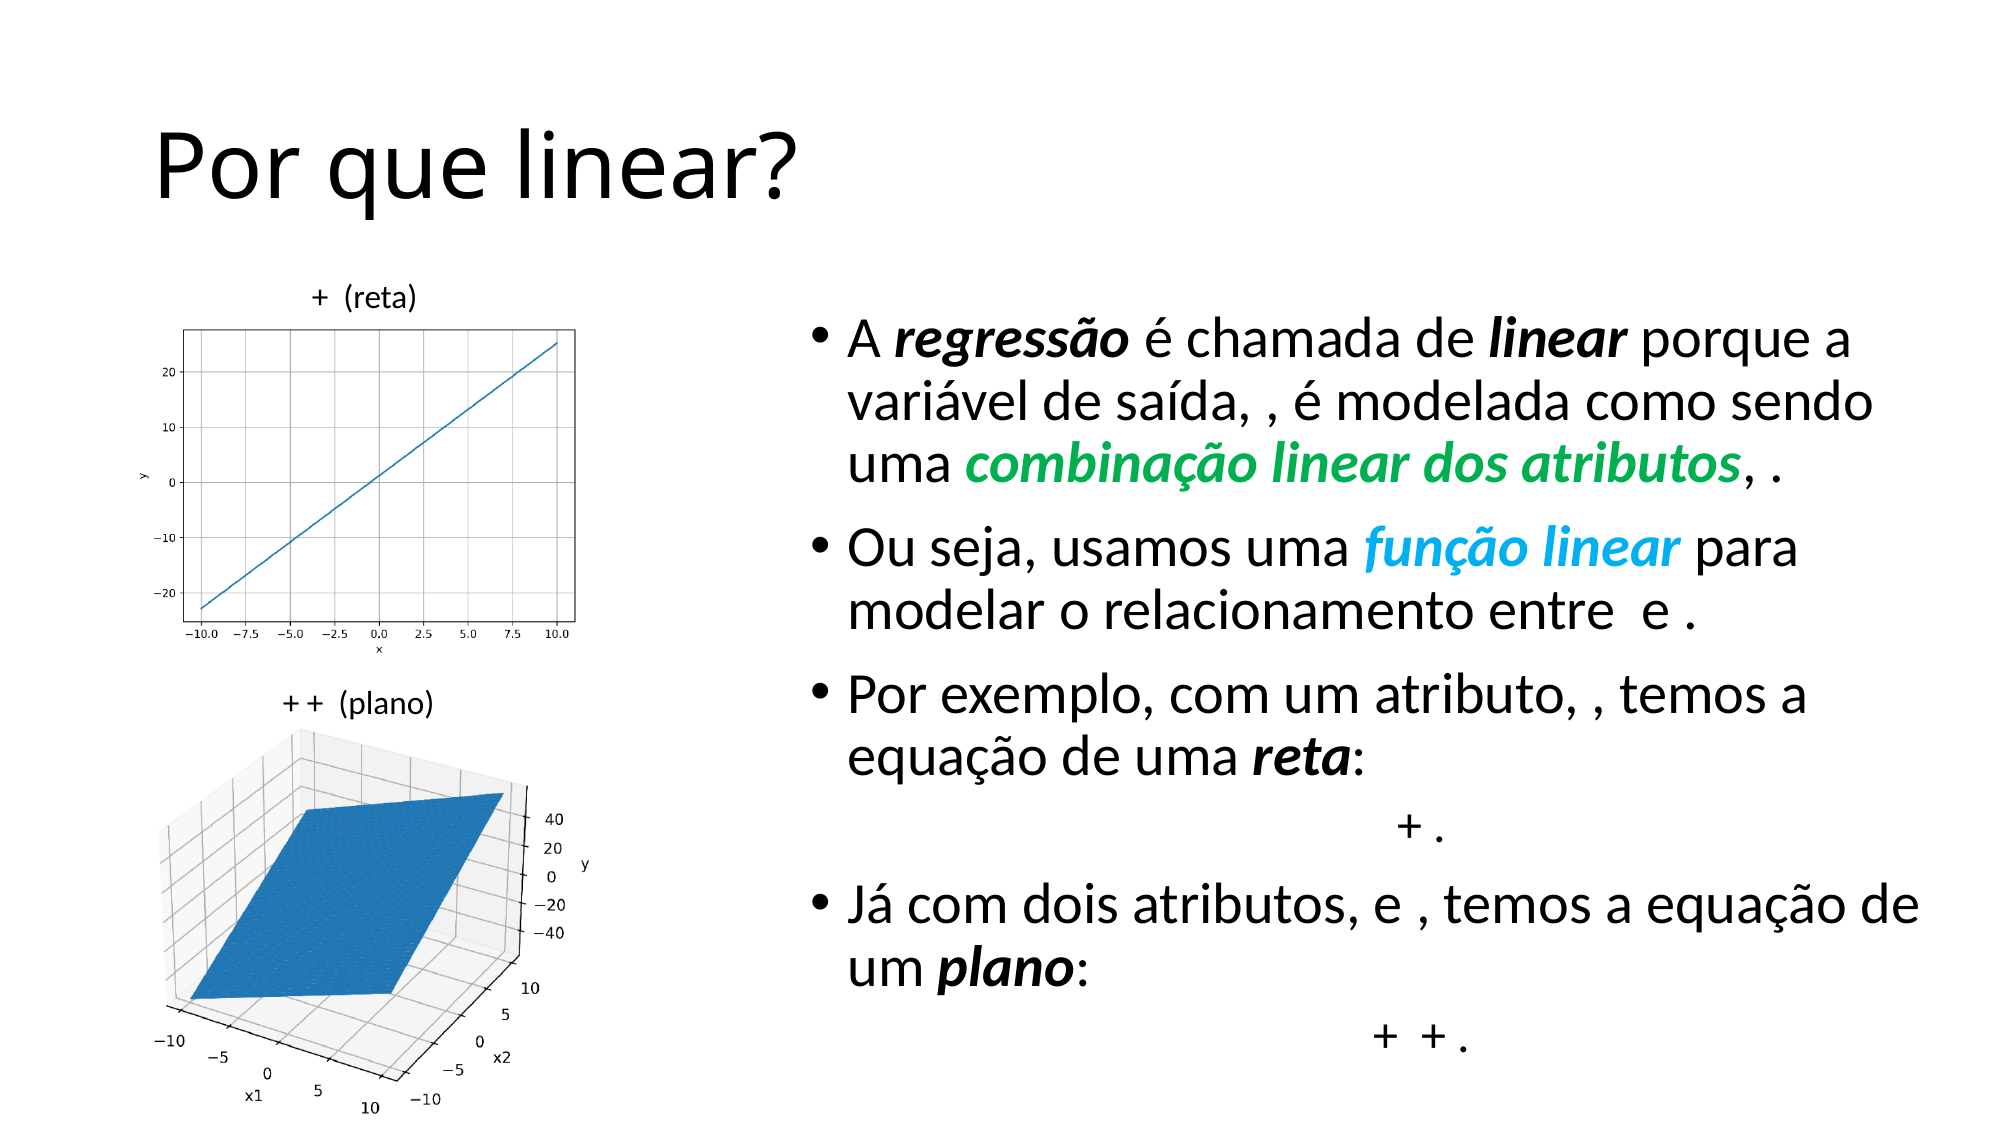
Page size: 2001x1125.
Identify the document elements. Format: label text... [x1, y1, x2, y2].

picture [151, 724, 594, 1118]
title Por que linear? [137, 59, 1863, 278]
picture [137, 327, 577, 654]
